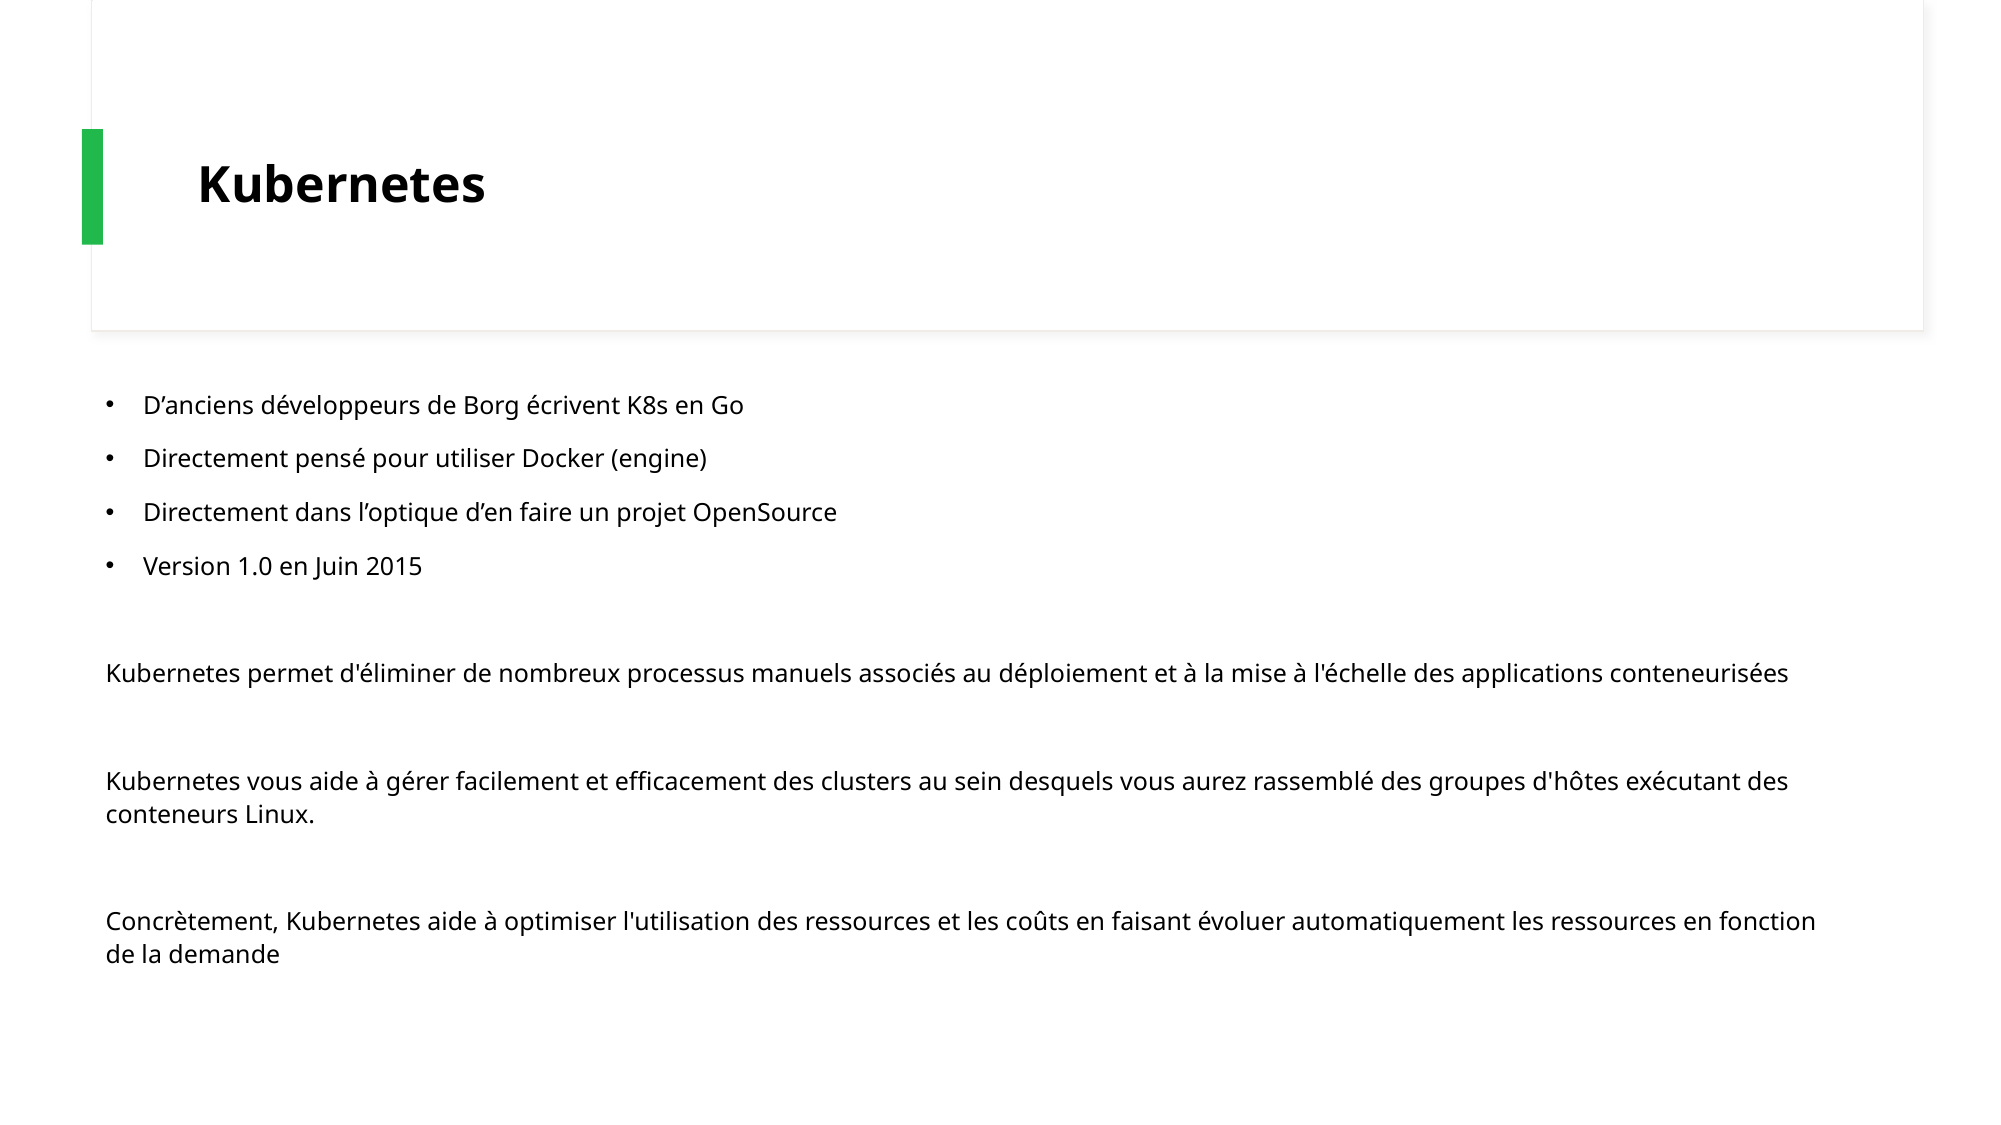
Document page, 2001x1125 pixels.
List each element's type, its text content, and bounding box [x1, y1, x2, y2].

list D’anciens développeurs de Borg écrivent K8s en Go Directement pensé pour utiliser Docker (engine) Directement dans l’optique d’en faire un projet OpenSource Version 1.0 en Juin 2015 Kubernetes permet d'éliminer de nombreux processus manuels associés au déploiement et à la mise à l'échelle des applications conteneurisées Kubernetes vous aide à gérer facilement et efficacement des clusters au sein desquels vous aurez rassemblé des groupes d'hôtes exécutant des conteneurs Linux. Concrètement, Kubernetes aide à optimiser l'utilisation des ressources et les coûts en faisant évoluer automatiquement les ressources en fonction de la demande [90, 378, 1851, 1013]
title Kubernetes [183, 90, 1851, 284]
